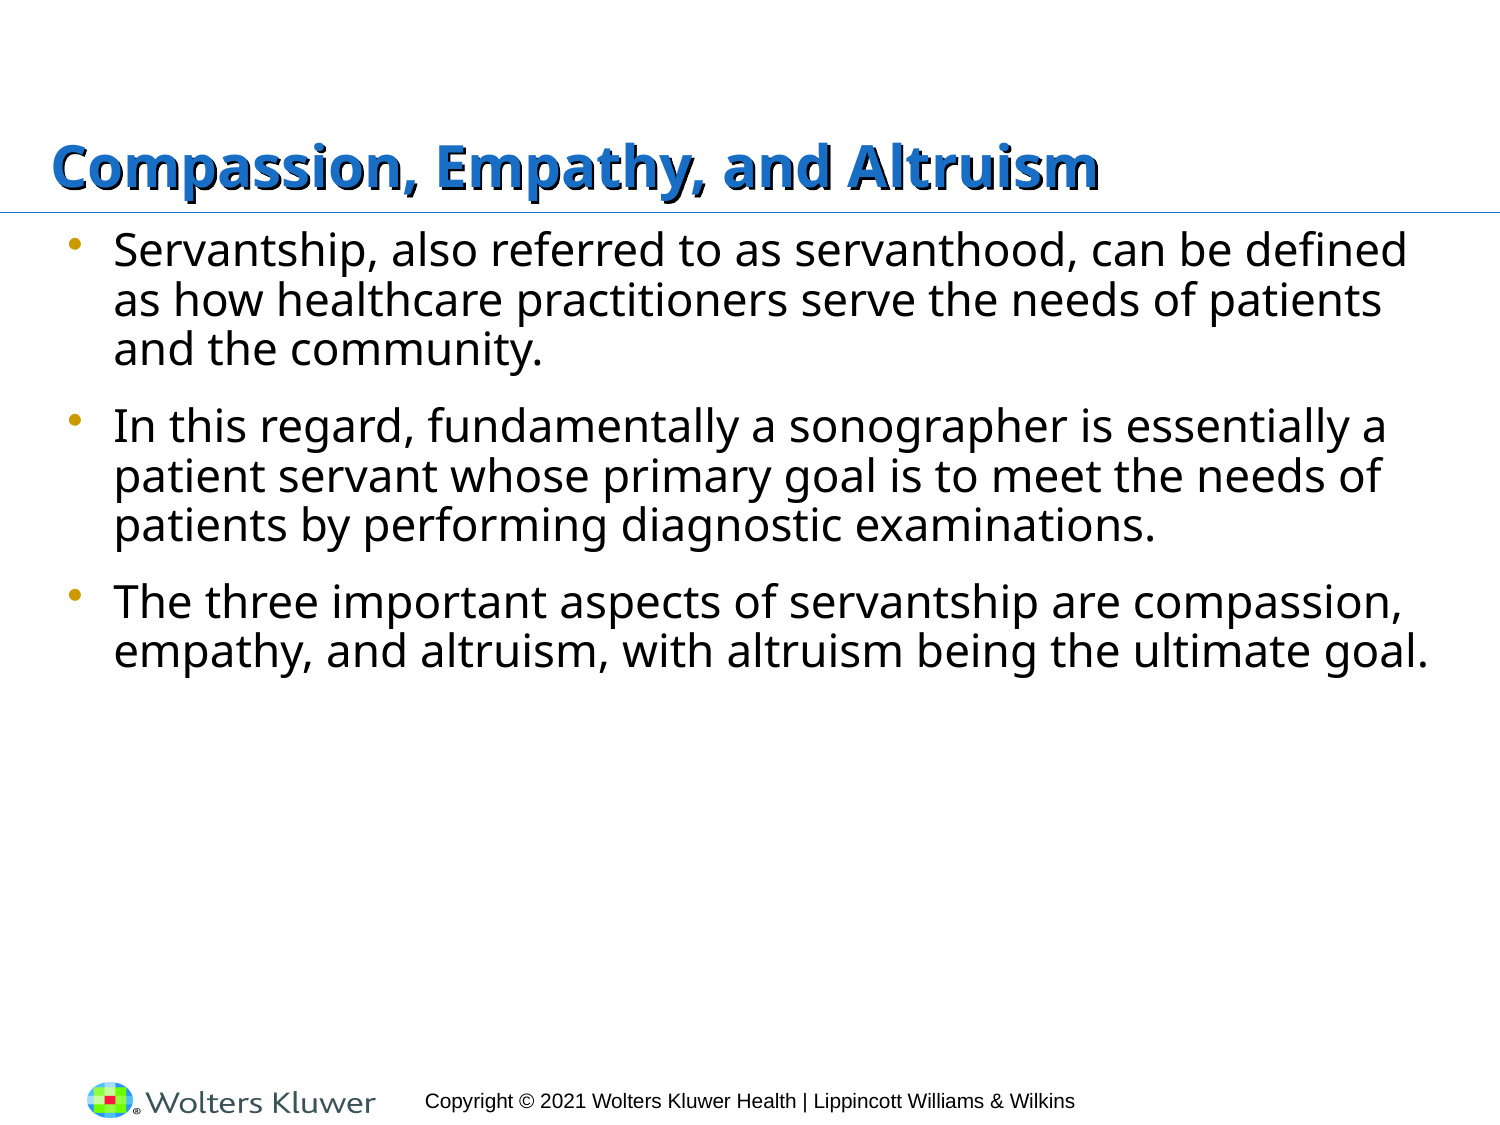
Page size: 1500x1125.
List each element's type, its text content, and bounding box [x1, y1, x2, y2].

title Compassion, Empathy, and Altruism [50, 136, 1468, 201]
list Servantship, also referred to as servanthood, can be defined as how healthcare practitioners serve the needs of patients and the community. In this regard, fundamentally a sonographer is essentially a patient servant whose primary goal is to meet the needs of patients by performing diagnostic examinations. The three important aspects of servantship are compassion, empathy, and altruism, with altruism being the ultimate goal. [51, 219, 1466, 1002]
picture [87, 1082, 376, 1118]
